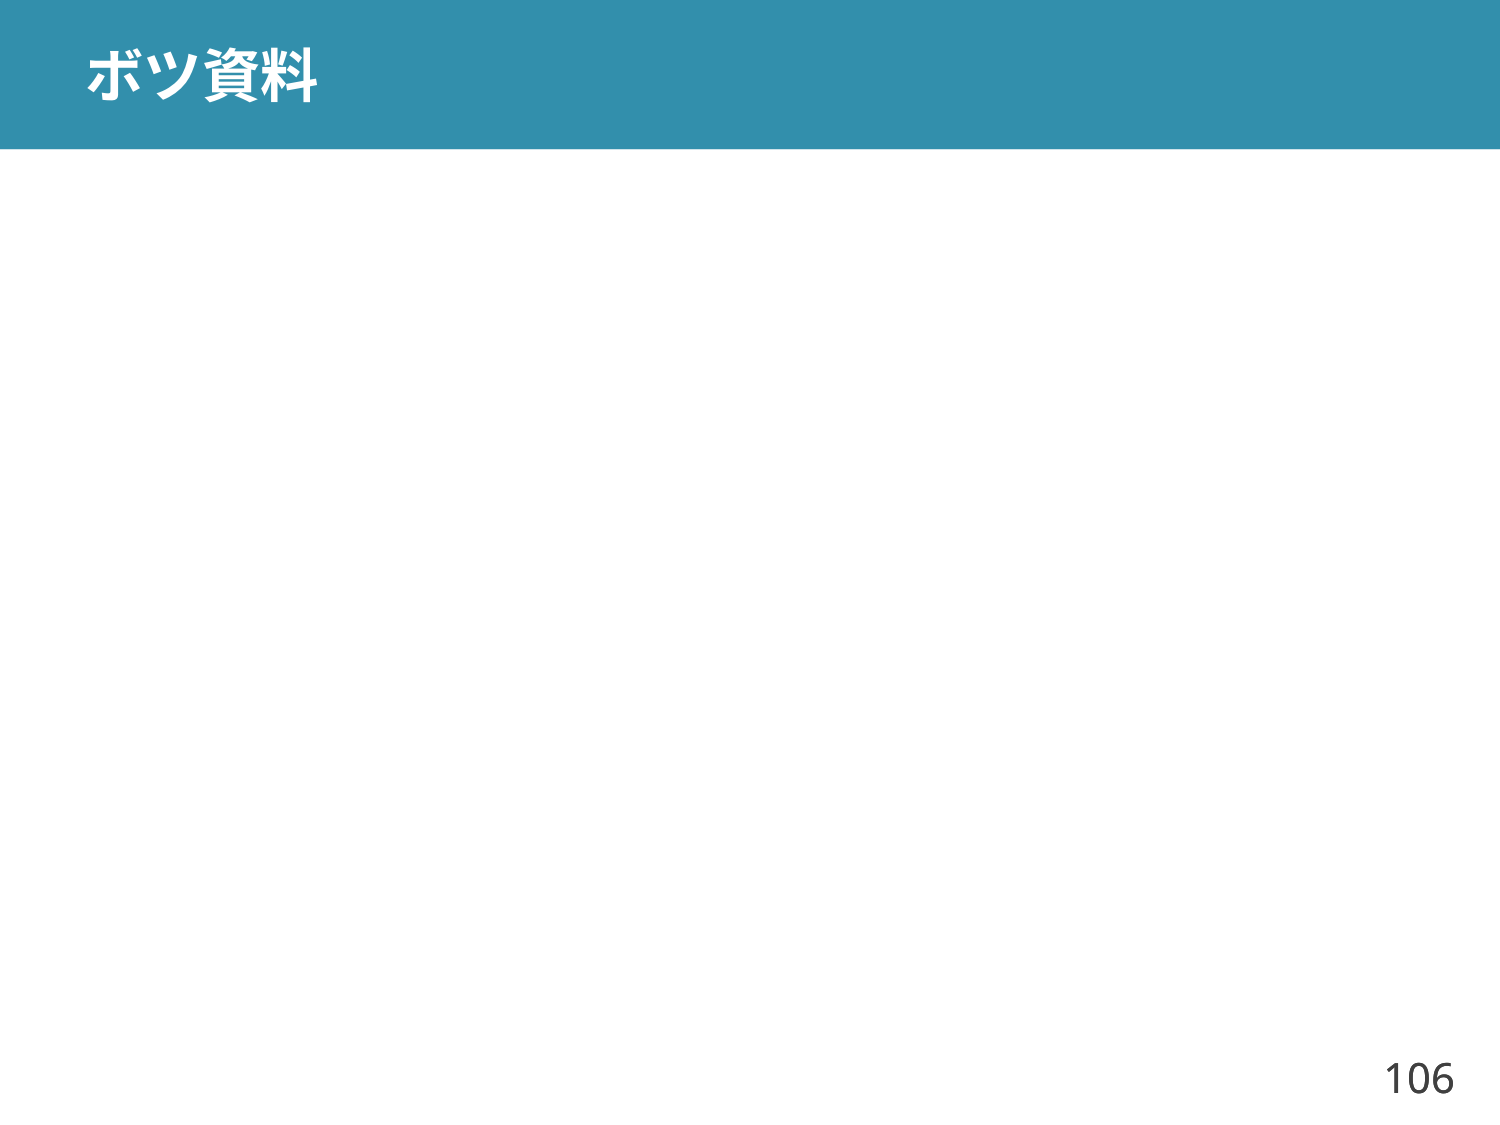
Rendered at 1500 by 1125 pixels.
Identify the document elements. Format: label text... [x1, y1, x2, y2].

title ボツ資料 [70, 0, 1500, 150]
